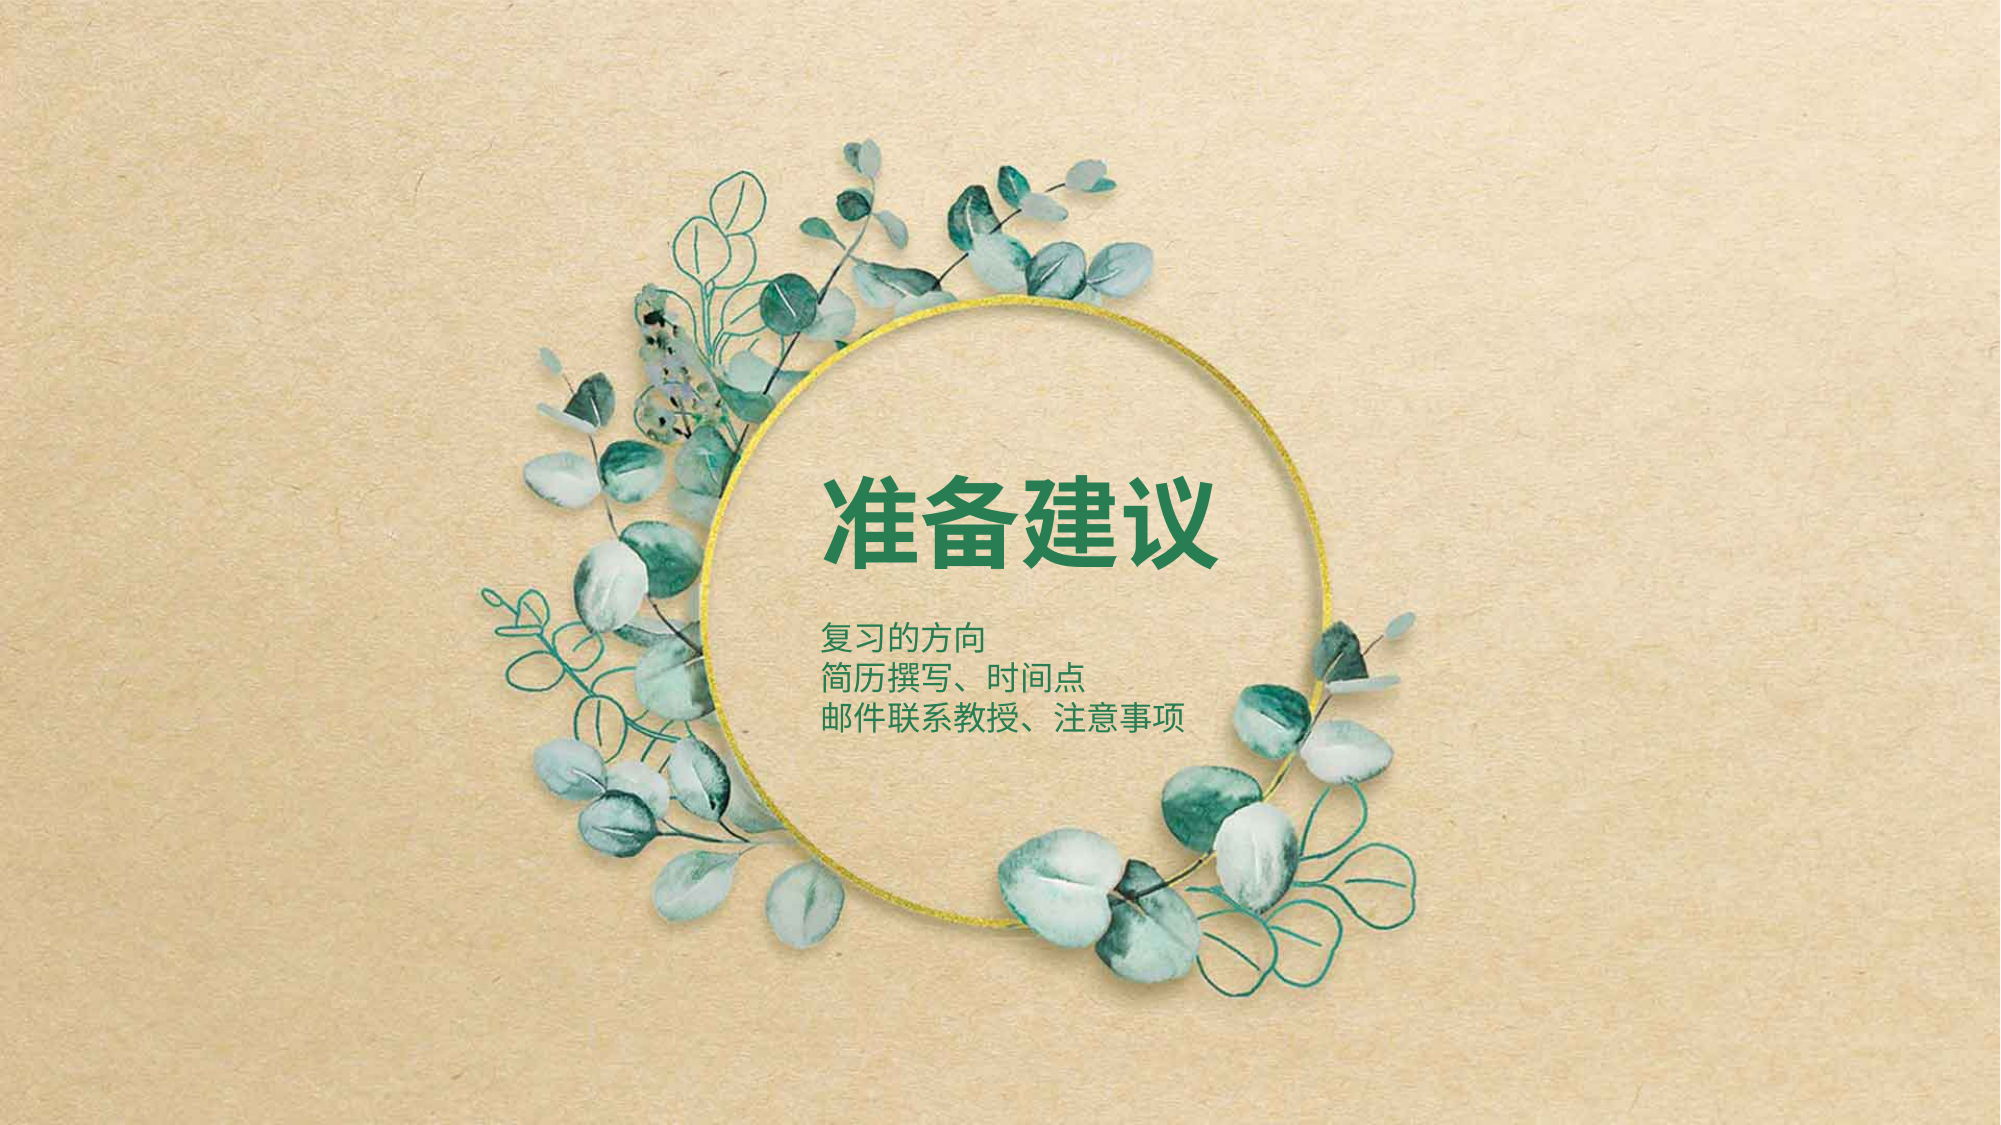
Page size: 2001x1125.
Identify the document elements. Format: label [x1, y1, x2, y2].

text_box [805, 452, 1358, 746]
picture [0, 0, 2001, 1125]
